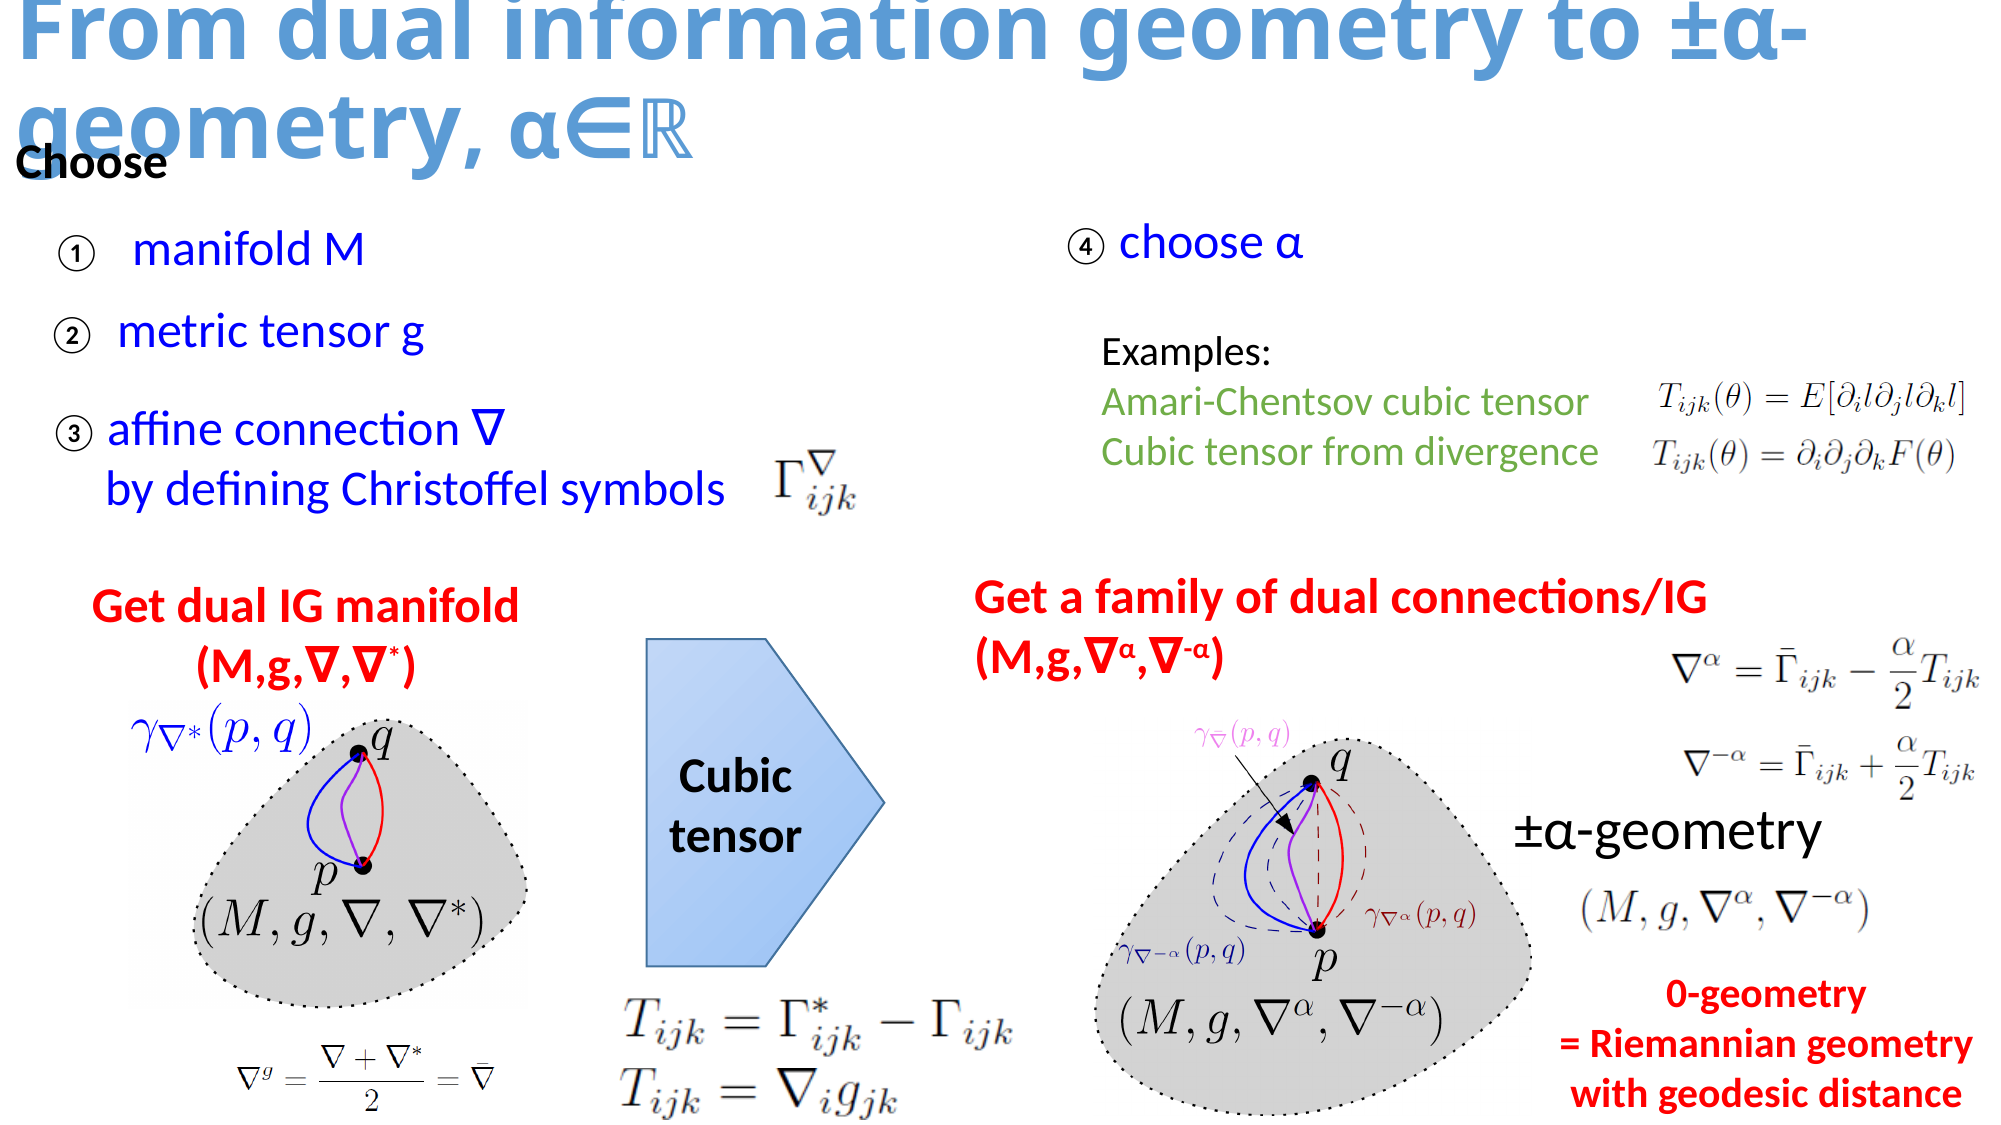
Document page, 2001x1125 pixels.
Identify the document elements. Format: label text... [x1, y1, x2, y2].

text_box Get a family of dual connections/IG (M,g,∇α,∇-α) [959, 556, 1723, 752]
text_box ③ affine connection ∇ by defining Christoffel symbols [34, 387, 753, 523]
picture [128, 700, 528, 1009]
text_box Examples: Amari-Chentsov cubic tensor Cubic tensor from divergence [1086, 316, 1625, 482]
picture [228, 1026, 503, 1119]
text_box 0-geometry = Riemannian geometry with geodesic distance [1544, 958, 1989, 1124]
text_box Cubic tensor [645, 638, 886, 968]
text_box ① manifold M [37, 208, 382, 284]
picture [1654, 626, 1986, 724]
picture [1668, 732, 1983, 811]
picture [1636, 365, 1972, 478]
title From dual information geometry to ±α-geometry, α∈ℝ [0, 0, 2000, 189]
text_box ④ choose α [1046, 200, 1330, 276]
text_box Get dual IG manifold (M,g,∇,∇*) [50, 564, 563, 700]
text_box ±α-geometry [1532, 783, 1838, 869]
picture [1093, 717, 1532, 1116]
text_box Choose [0, 121, 184, 197]
picture [614, 986, 1041, 1120]
text_box ② metric tensor g [32, 289, 441, 365]
picture [759, 442, 886, 524]
picture [1566, 864, 1887, 951]
